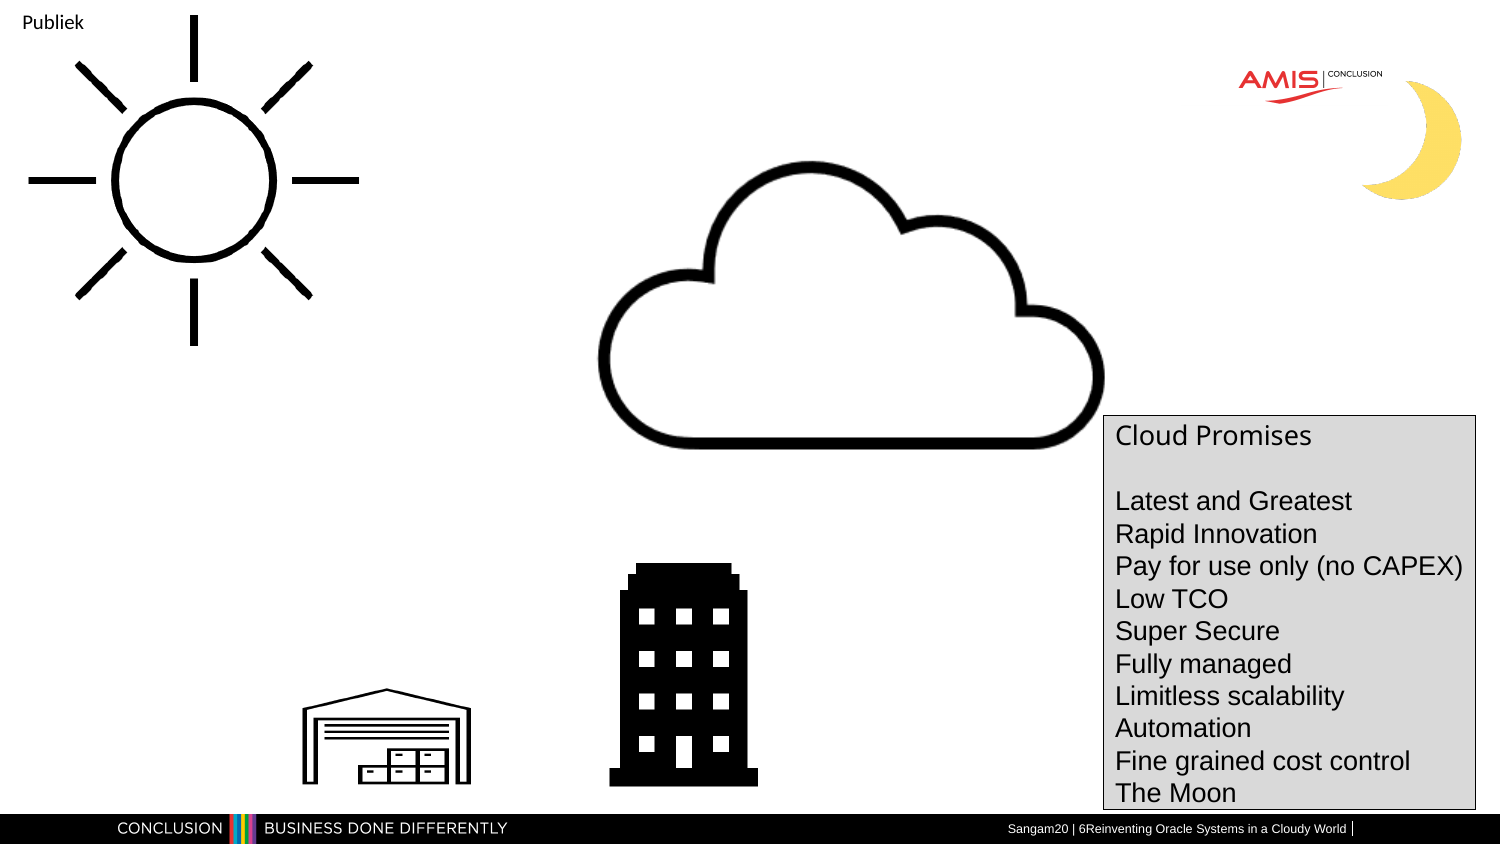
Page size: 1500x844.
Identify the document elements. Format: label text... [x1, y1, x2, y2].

picture [1181, 59, 1487, 215]
text_box [1103, 594, 1476, 810]
picture [239, 814, 1500, 844]
text_box Cloud Promises Latest and Greatest Rapid Innovation Pay for use only (no CAPEX) Low TCO Super Secure Fully managed Limitless scalability Automation Fine grained cost control The Moon [1115, 418, 1487, 809]
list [280, 674, 493, 797]
picture [0, 814, 236, 844]
picture [13, 0, 374, 361]
footer Sangam20 | 6Reinventing Oracle Systems in a Cloudy World [814, 820, 1347, 839]
picture [556, 17, 1141, 802]
